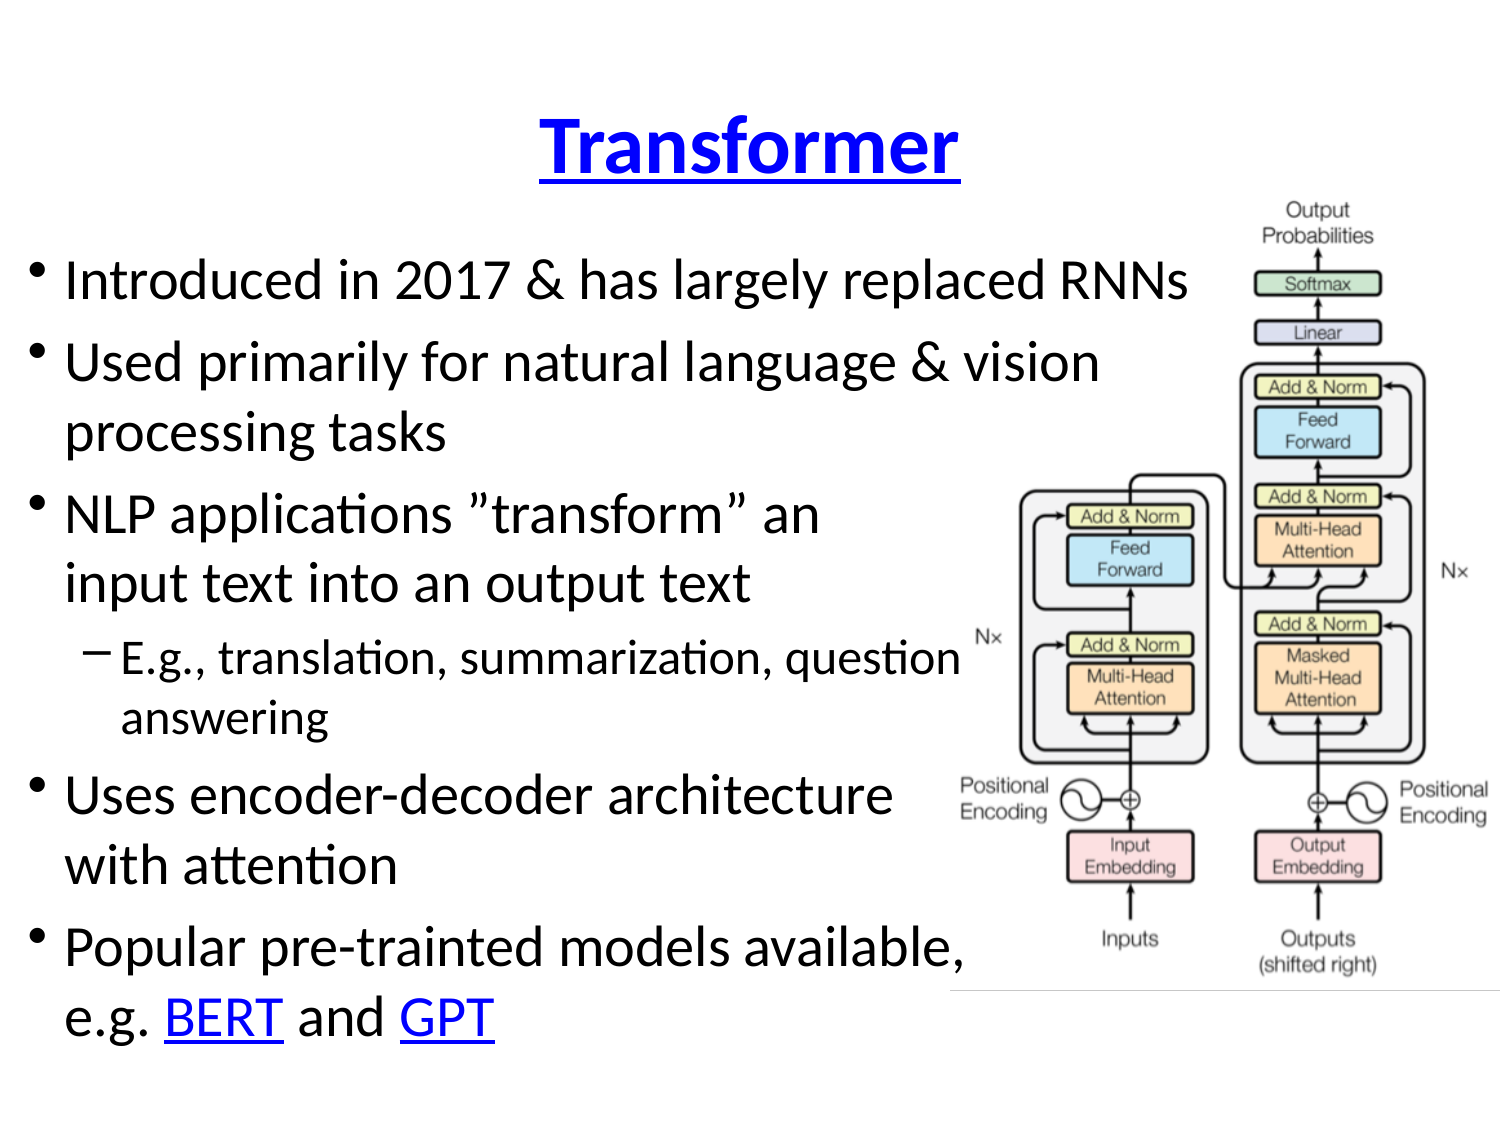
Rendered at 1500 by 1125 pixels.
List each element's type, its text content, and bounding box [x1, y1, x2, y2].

picture [949, 192, 1500, 994]
title Transformer [112, 46, 1388, 233]
list Introduced in 2017 & has largely replaced RNNs Used primarily for natural language & vision processing tasks NLP applications ”transform” an input text into an output text E.g., translation, summarization, question answering Uses encoder-decoder architecture with attention Popular pre-trainted models available, e.g. BERT and GPT [12, 233, 1288, 1125]
